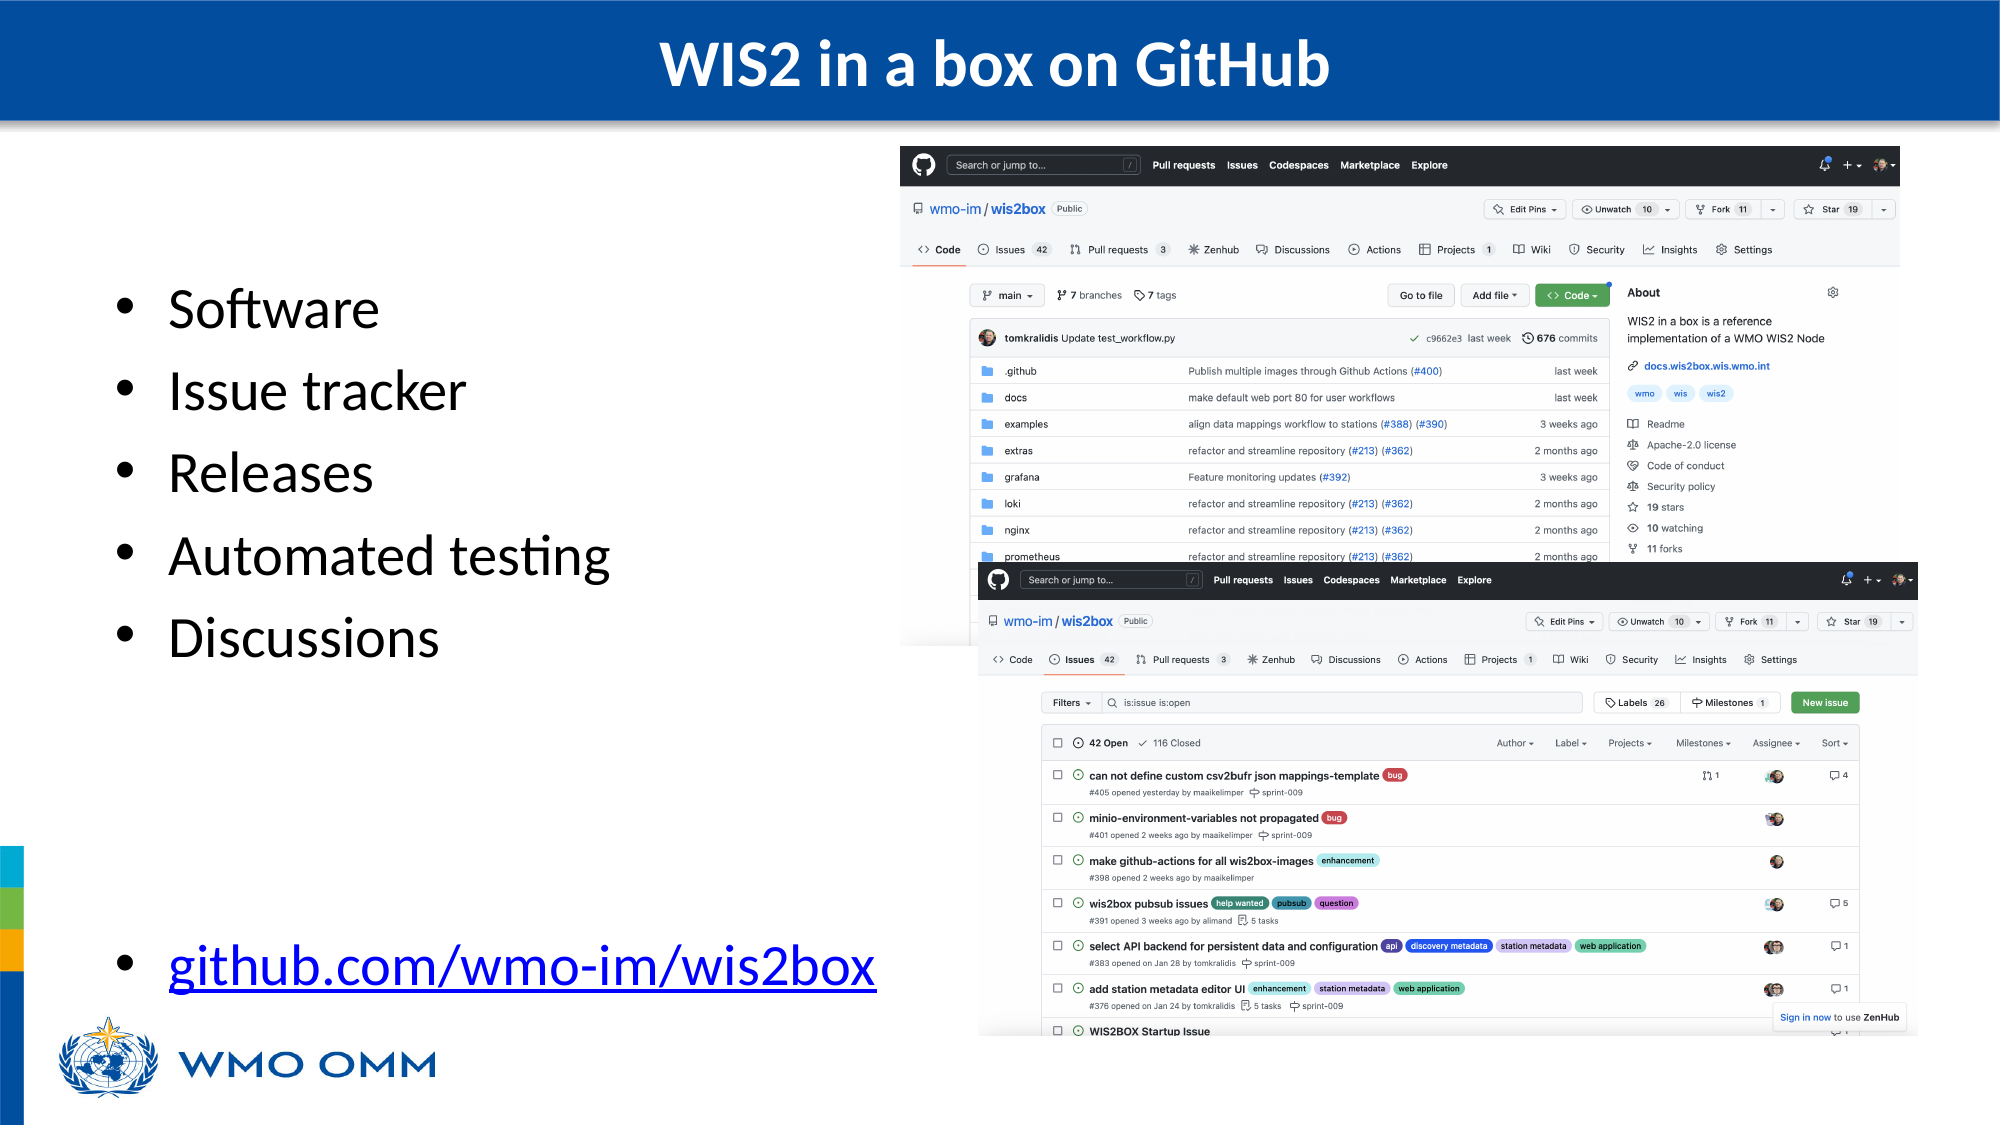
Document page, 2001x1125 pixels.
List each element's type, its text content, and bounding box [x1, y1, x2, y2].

text_box WIS2 in a box on GitHub [0, 0, 2000, 121]
picture [900, 146, 1919, 1036]
list Software Issue tracker Releases Automated testing Discussions github.com/wmo-im/wis2box [99, 262, 973, 1005]
picture [0, 845, 435, 1125]
